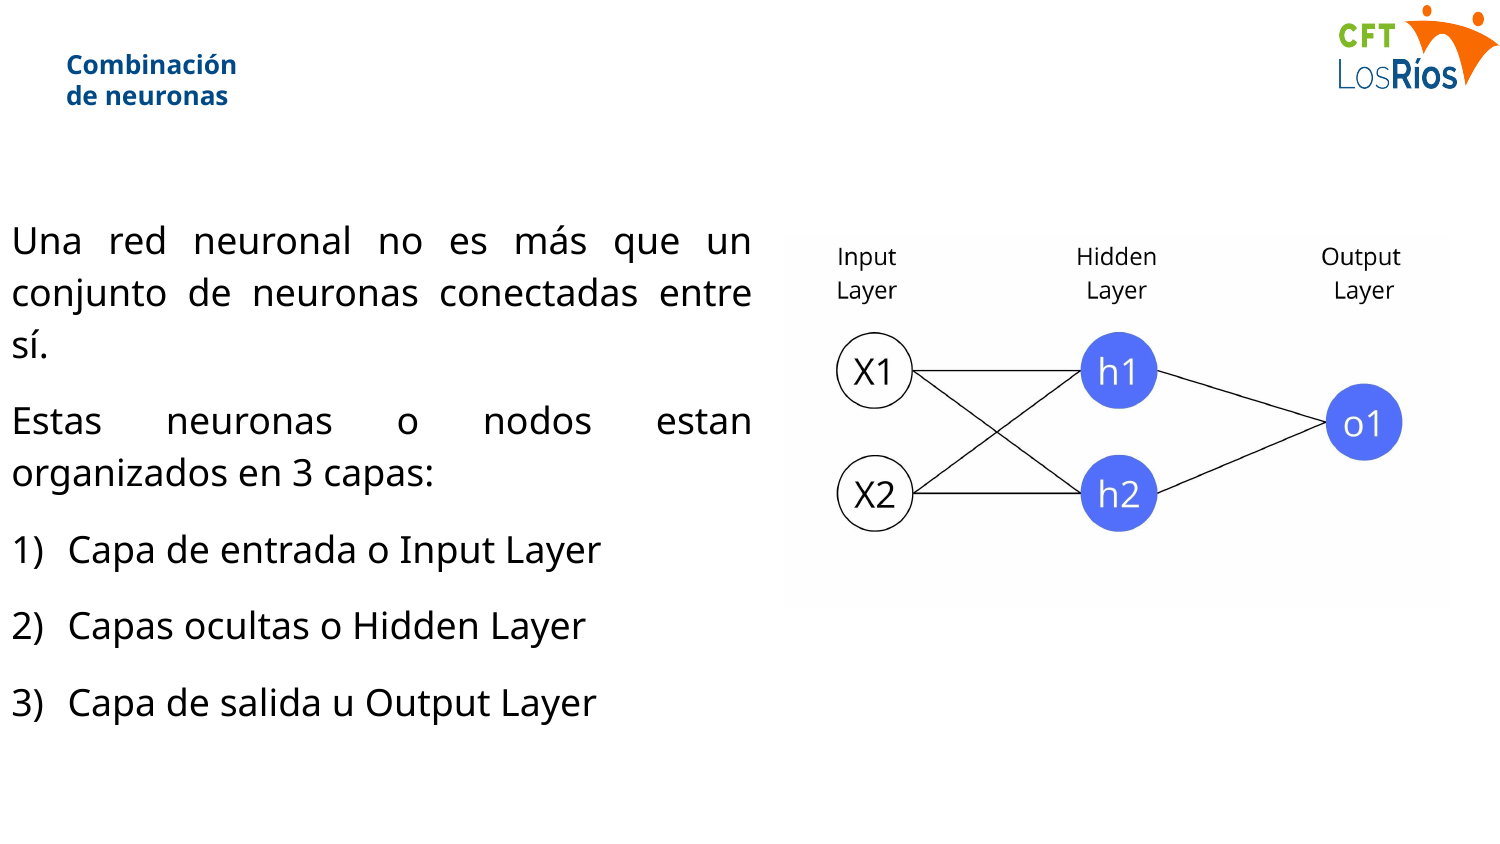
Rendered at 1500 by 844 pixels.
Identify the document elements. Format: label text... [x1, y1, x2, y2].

text_box Una red neuronal no es más que un conjunto de neuronas conectadas entre sí. Estas neuronas o nodos estan organizados en 3 capas: Capa de entrada o Input Layer Capas ocultas o Hidden Layer Capa de salida u Output Layer [0, 199, 765, 736]
picture [1339, 5, 1500, 89]
title Combinación de neuronas [51, 32, 972, 127]
picture [784, 234, 1450, 609]
